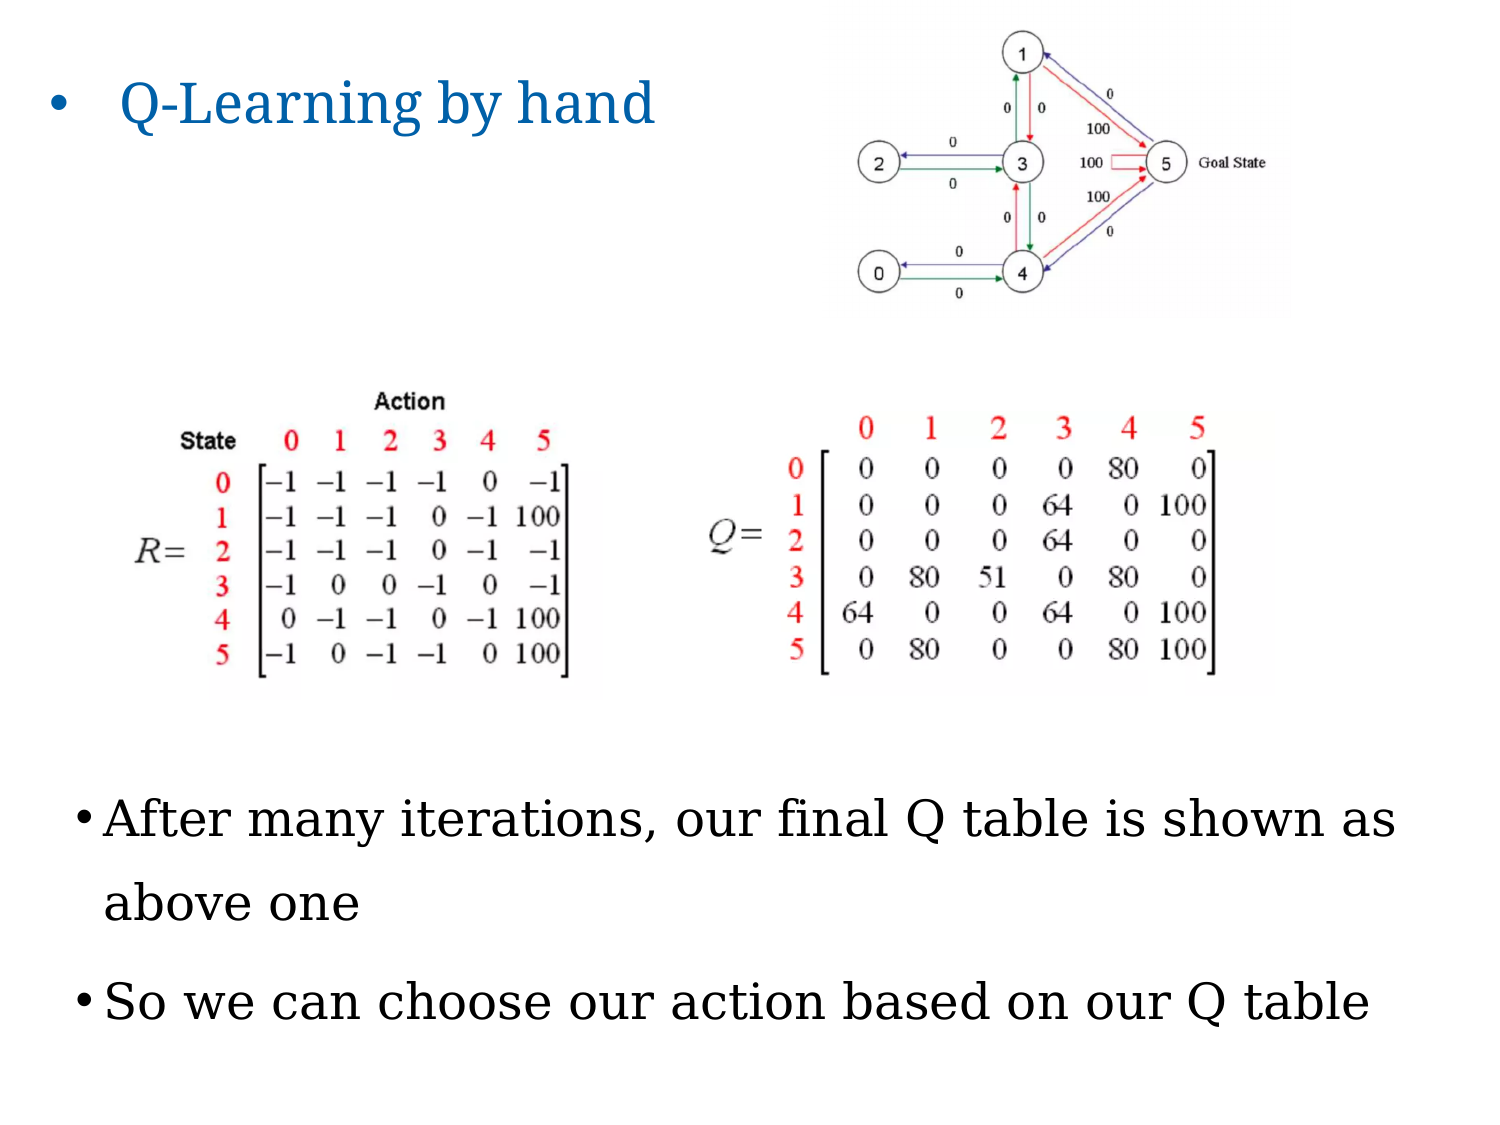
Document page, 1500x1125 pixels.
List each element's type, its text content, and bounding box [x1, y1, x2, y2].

picture [670, 411, 1275, 696]
picture [85, 355, 603, 700]
list After many iterations, our final Q table is shown as above one So we can choose our action based on our Q table [60, 754, 1449, 1046]
picture [822, 0, 1291, 318]
title Q-Learning by hand [34, 59, 822, 153]
